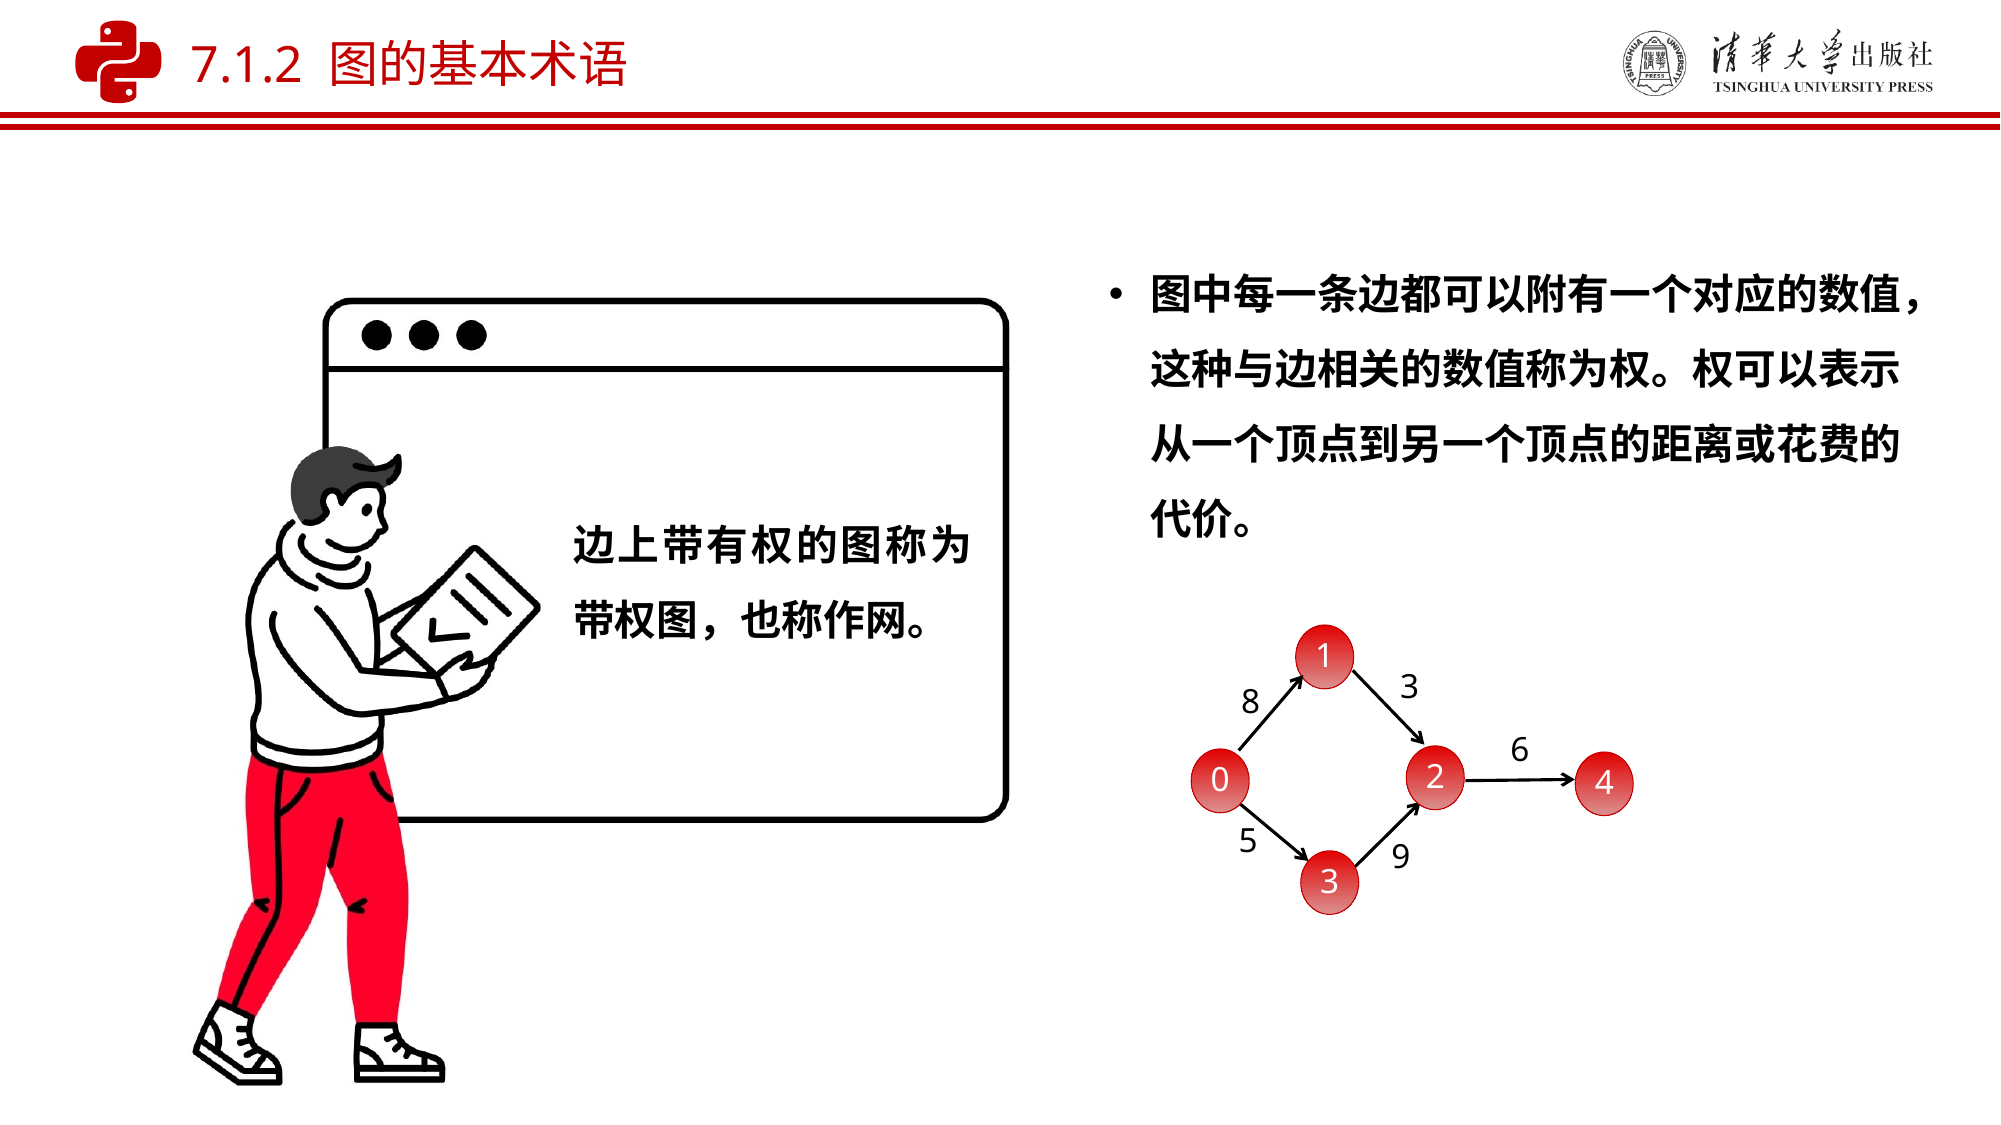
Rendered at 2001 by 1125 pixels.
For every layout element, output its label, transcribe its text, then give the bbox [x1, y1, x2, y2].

text_box 图中每一条边都可以附有一个对应的数值，这种与边相关的数值称为权。权可以表示从一个顶点到另一个顶点的距离或花费的代价。 [1084, 224, 1919, 561]
text_box 7.1.2 图的基本术语 [175, 24, 643, 100]
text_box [1191, 624, 1634, 915]
picture [172, 264, 1057, 1119]
